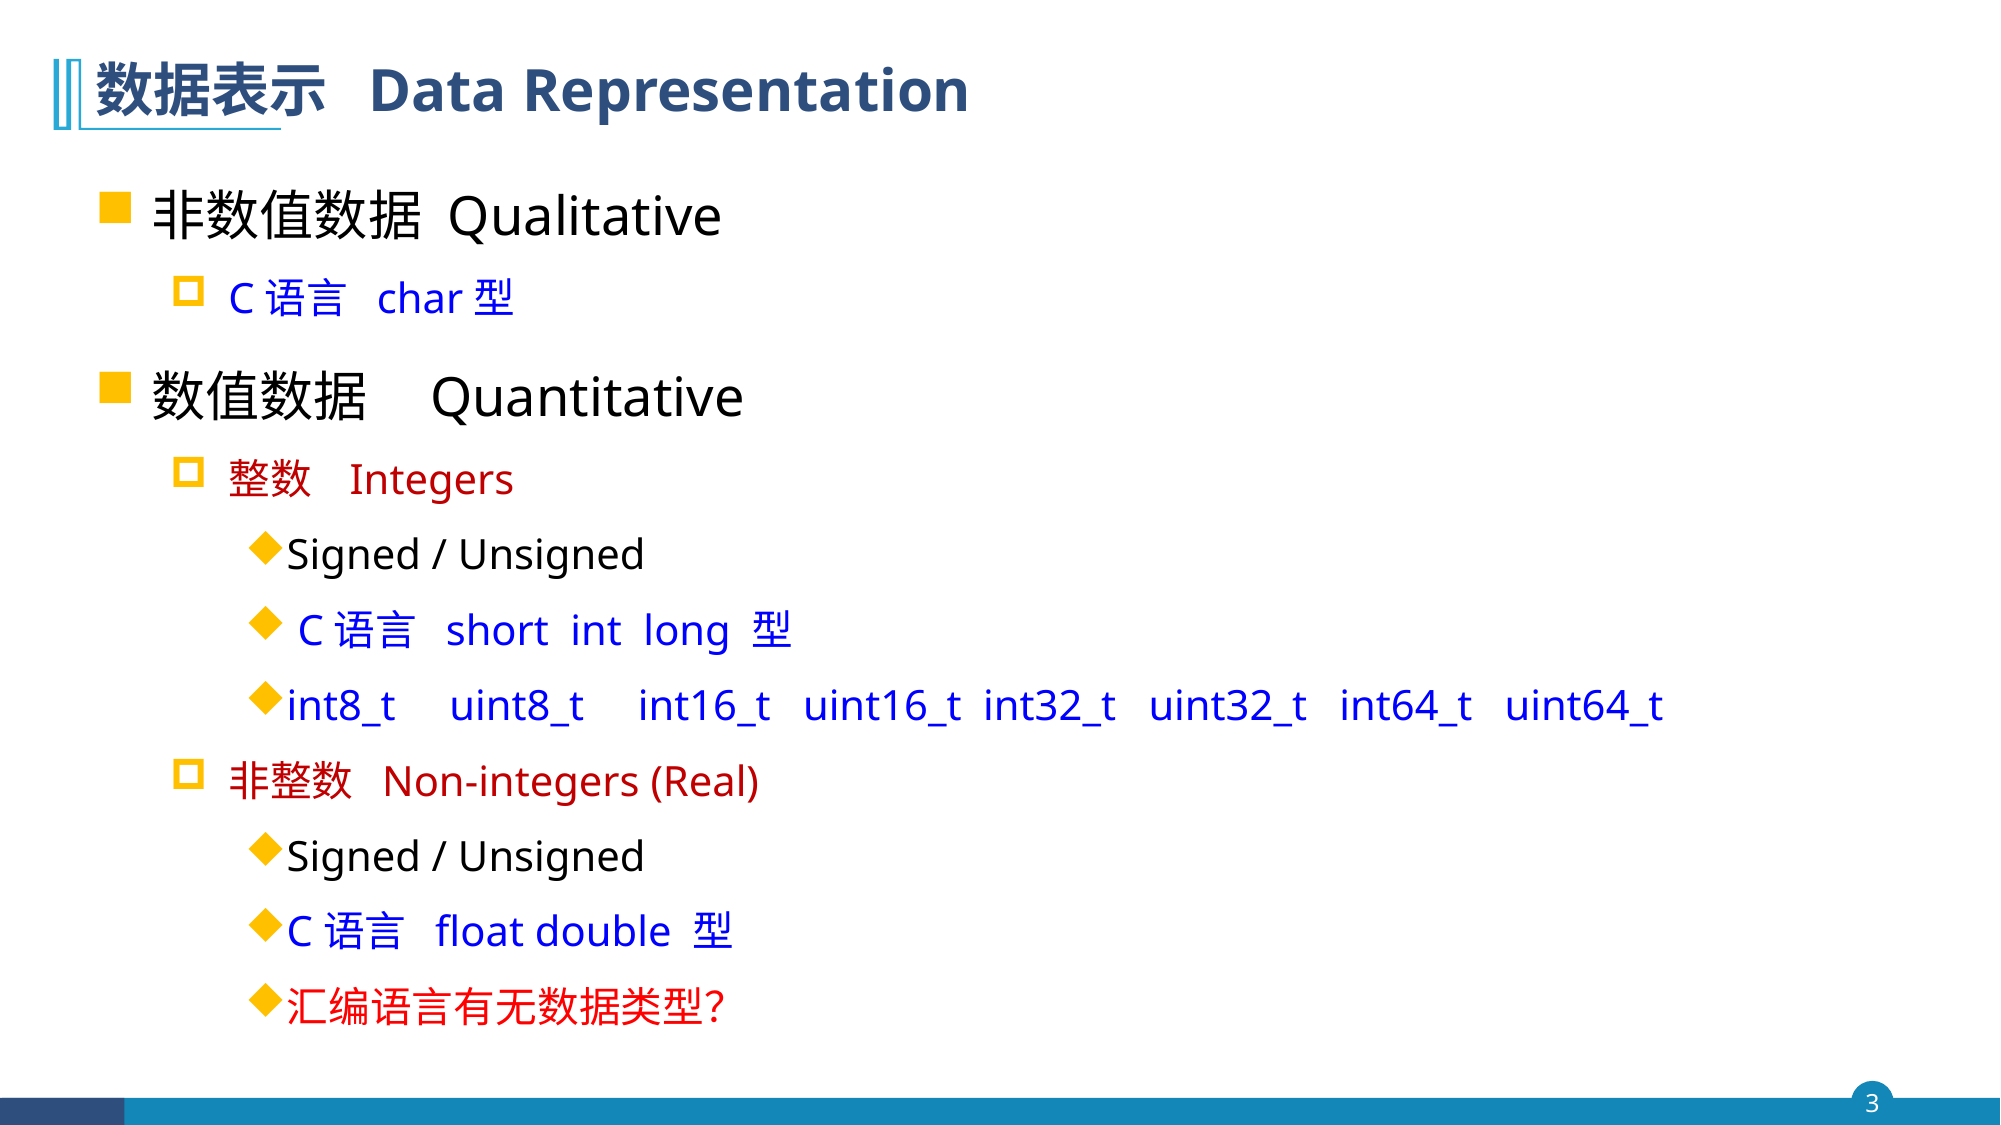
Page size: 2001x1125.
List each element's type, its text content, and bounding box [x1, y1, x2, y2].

list 非数值数据 Qualitative C语言 char型 数值数据 Quantitative 整数 Integers Signed / Unsigned C语言 short int long 型 int8_t uint8_t int16_t uint16_t int32_t uint32_t int64_t uint64_t 非整数 Non-integers (Real) Signed / Unsigned C语言 float double 型 汇编语言有无数据类型？ [80, 154, 1805, 1080]
title 数据表示 Data Representation [80, 42, 1805, 144]
